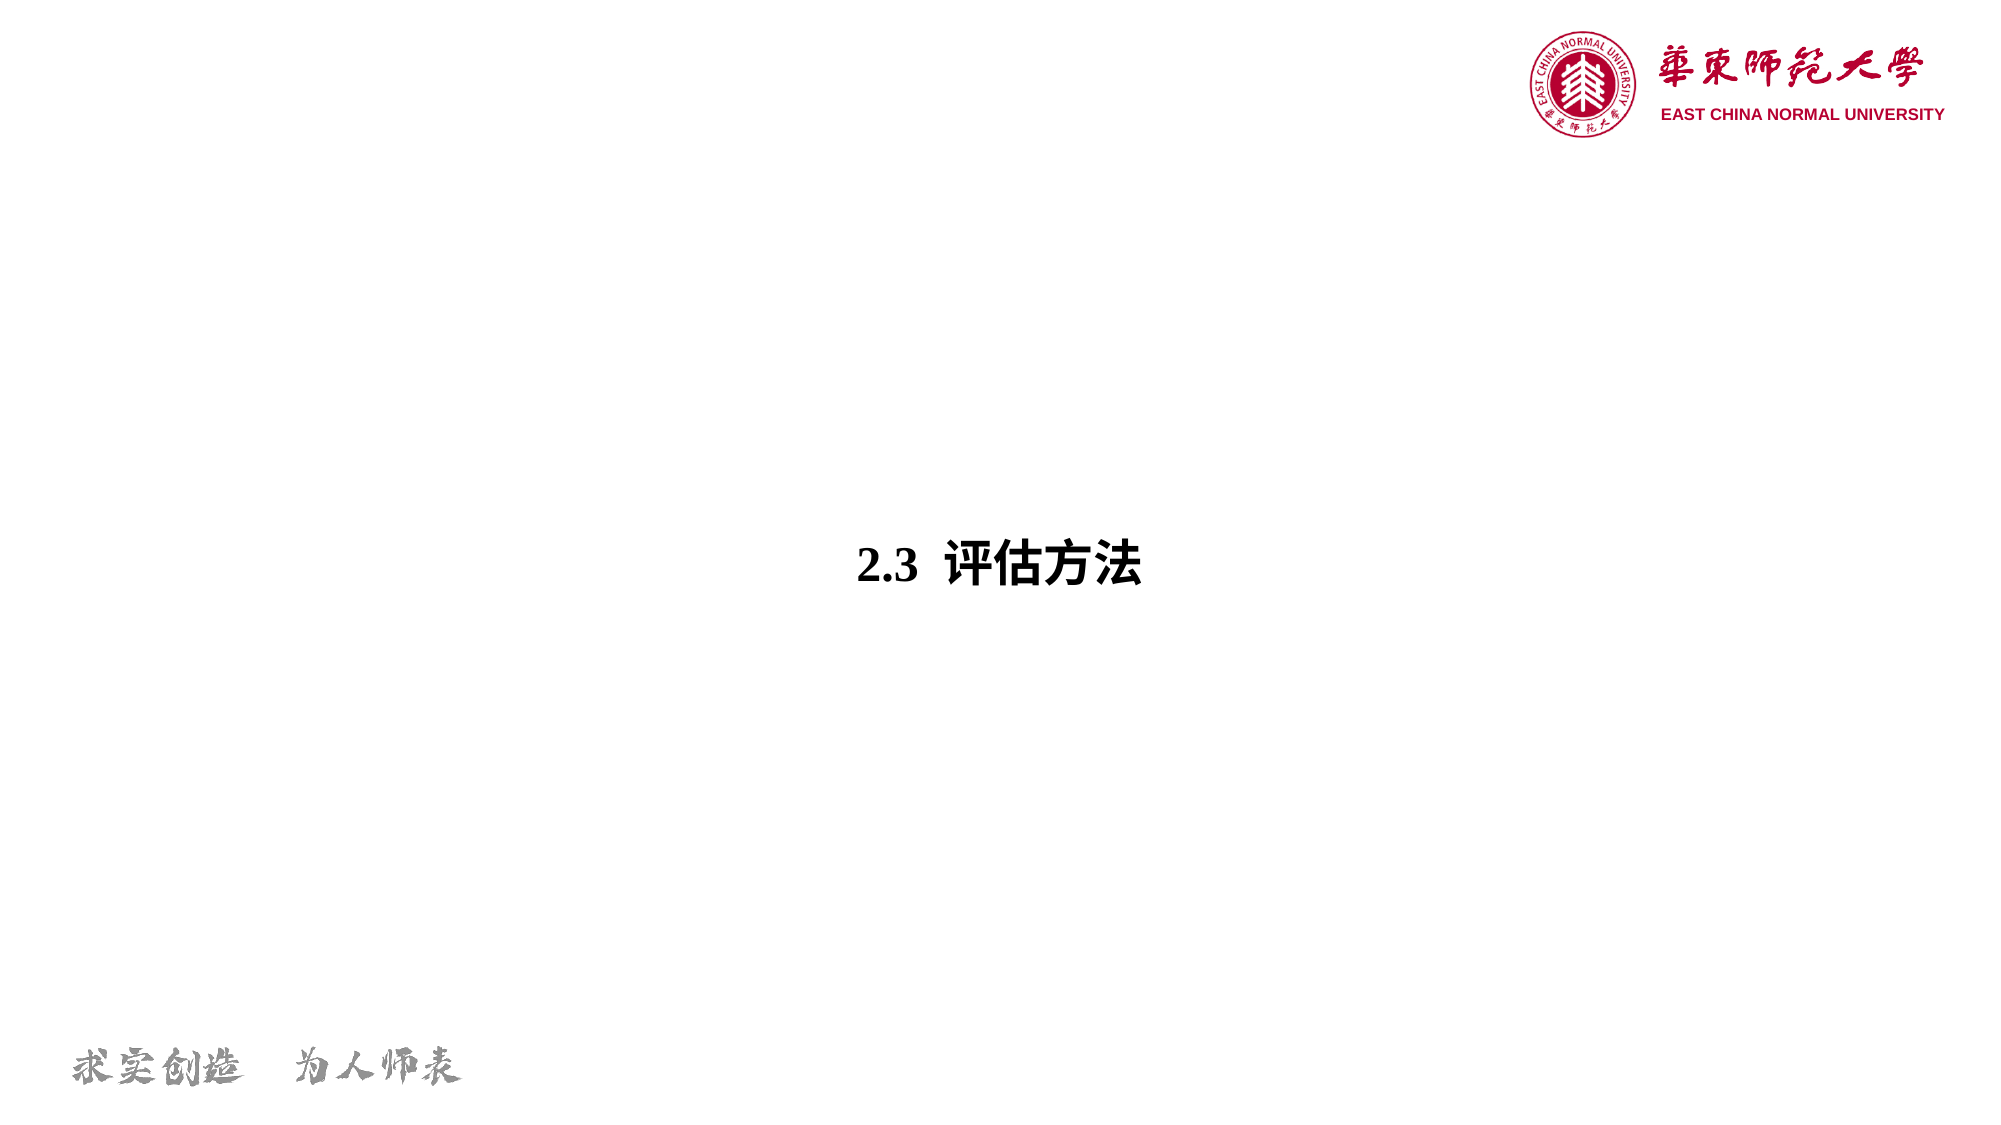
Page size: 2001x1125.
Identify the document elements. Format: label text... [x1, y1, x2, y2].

picture [0, 1024, 564, 1106]
text_box 2.3 评估方法 [383, 463, 1616, 659]
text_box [1519, 22, 1963, 146]
